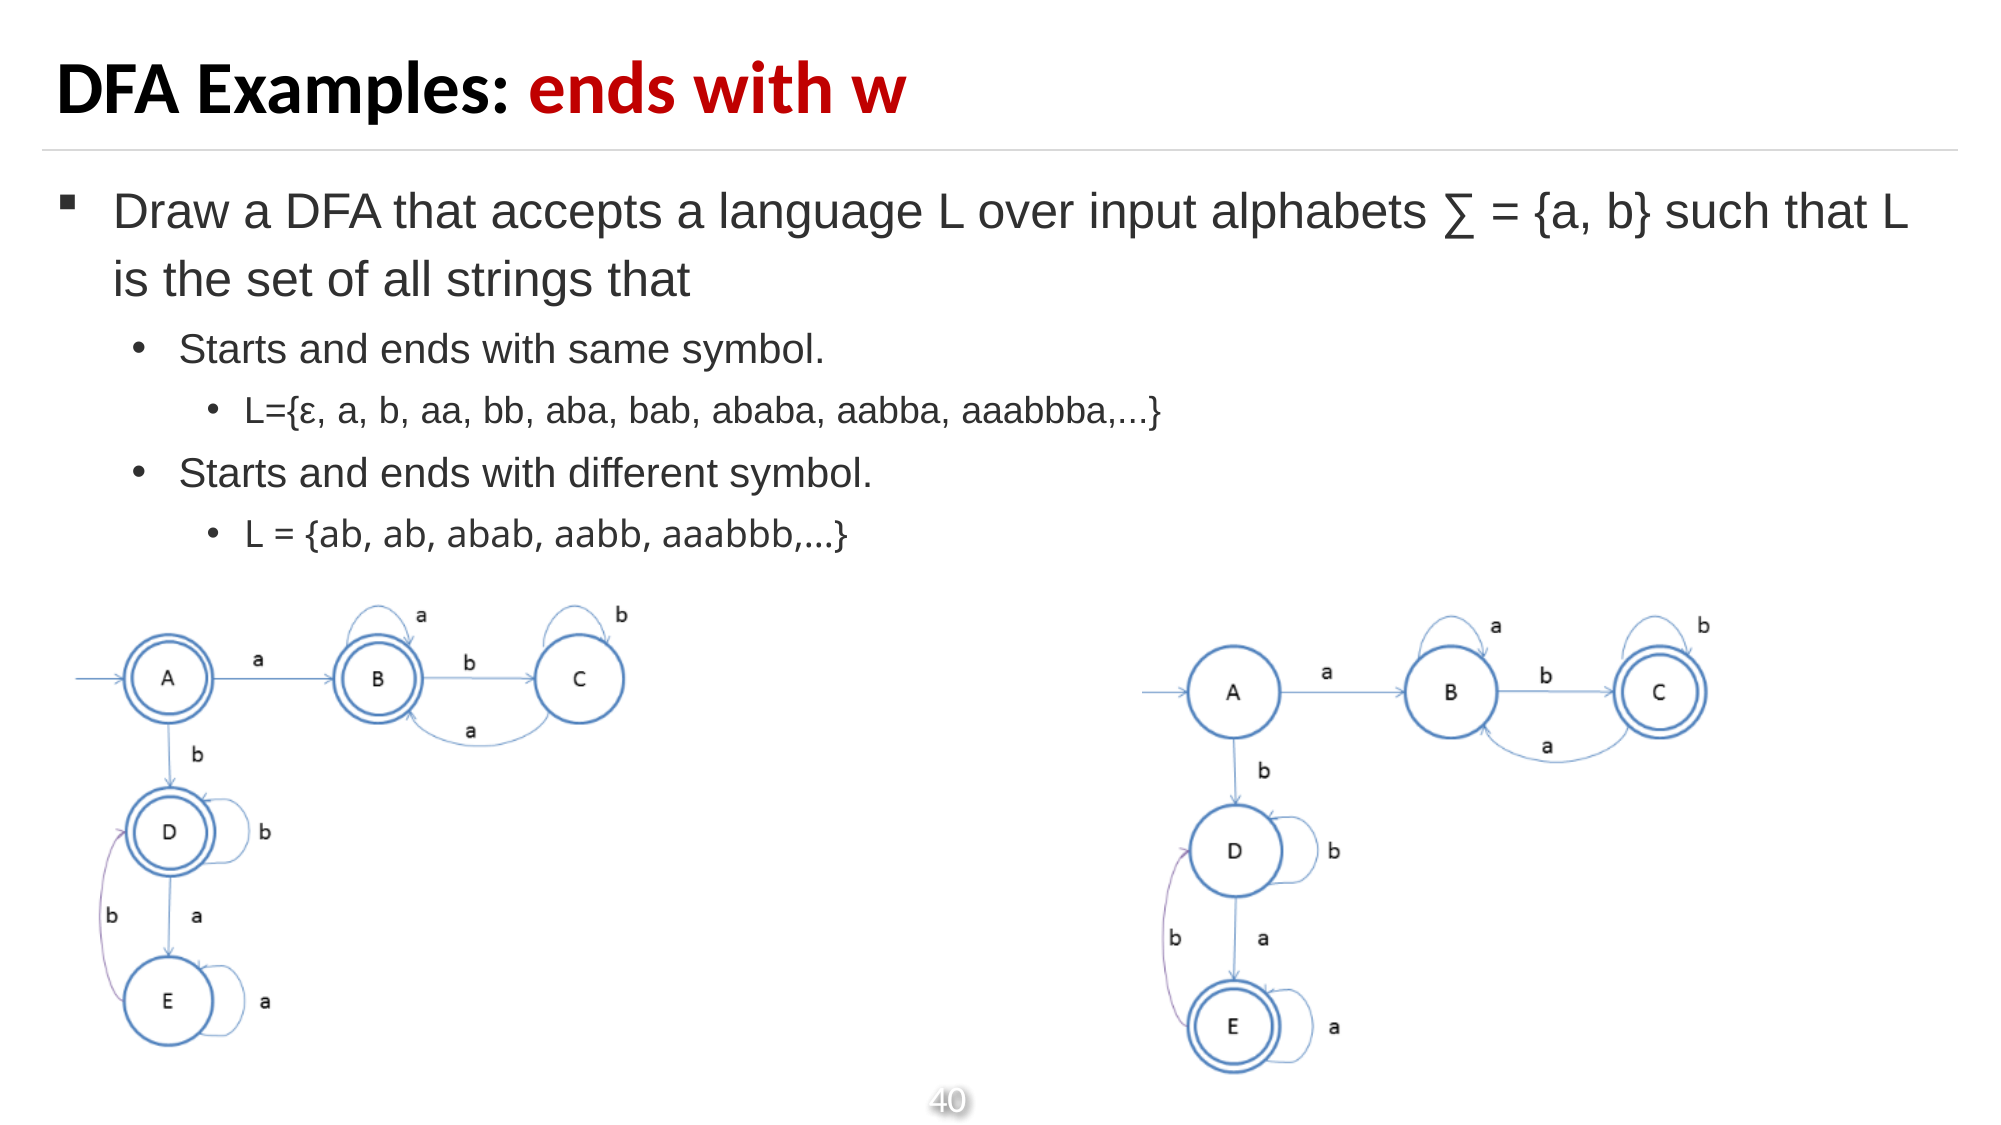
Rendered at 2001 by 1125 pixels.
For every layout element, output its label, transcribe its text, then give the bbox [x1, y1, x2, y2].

title DFA Examples: ends with w [41, 17, 1959, 150]
picture [1142, 612, 1718, 1077]
list Draw a DFA that accepts a language L over input alphabets ∑ = {a, b} such that L is the set of all strings that Starts and ends with same symbol. L={ε, a, b, aa, bb, aba, bab, ababa, aabba, aaabbba,...} Starts and ends with different symbol. L = {ab, ab, abab, aabb, aaabbb,...} [41, 162, 1959, 1038]
picture [69, 599, 640, 1051]
